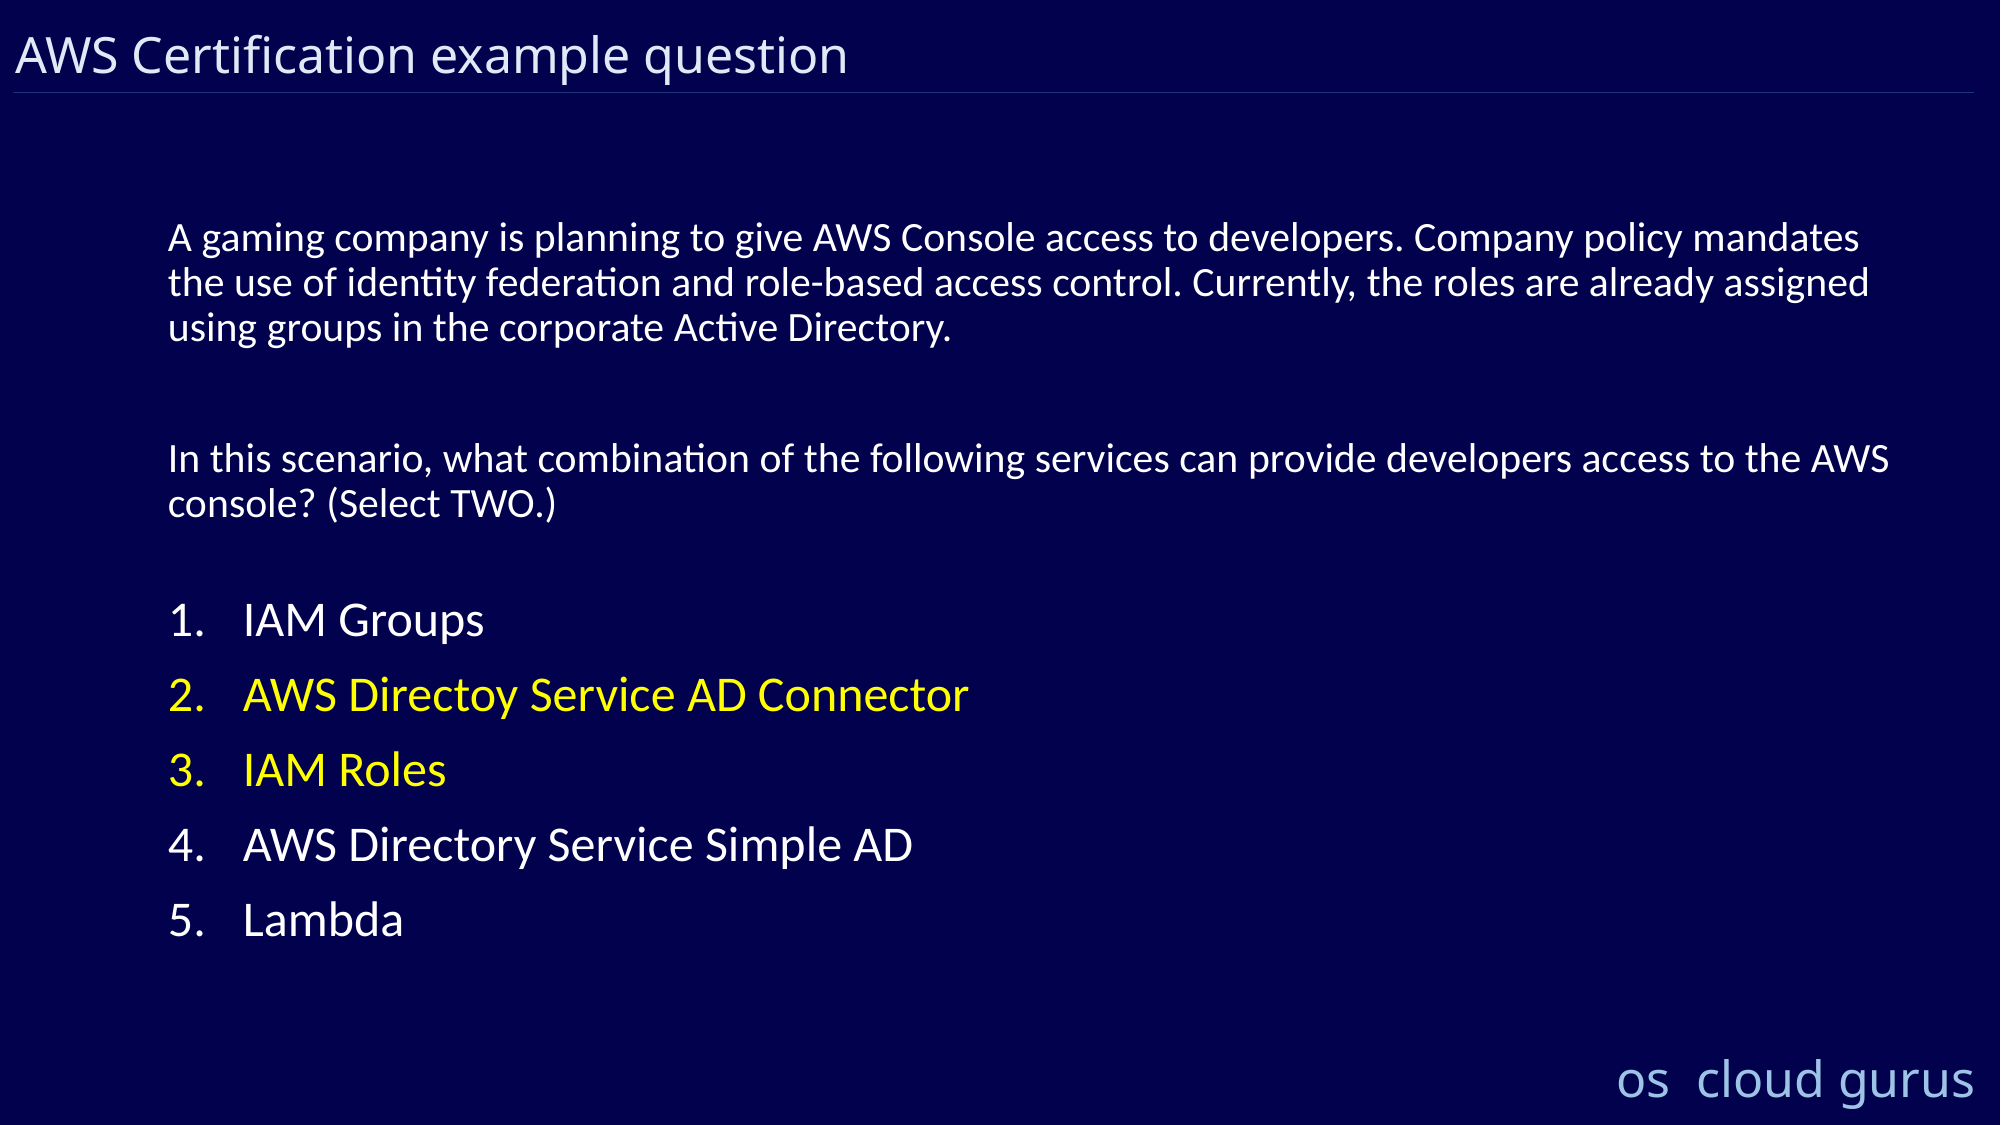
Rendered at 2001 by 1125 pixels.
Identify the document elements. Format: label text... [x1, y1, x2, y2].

text_box os cloud gurus [1592, 1039, 2000, 1115]
text_box AWS Certification example question [0, 0, 1261, 116]
text_box IAM Groups AWS Directoy Service AD Connector IAM Roles AWS Directory Service Simple AD Lambda [152, 586, 1878, 1092]
list A gaming company is planning to give AWS Console access to developers. Company policy mandates the use of identity federation and role-based access control. Currently, the roles are already assigned using groups in the corporate Active Directory. In this scenario, what combination of the following services can provide developers access to the AWS console? (Select TWO.) [153, 207, 1913, 516]
